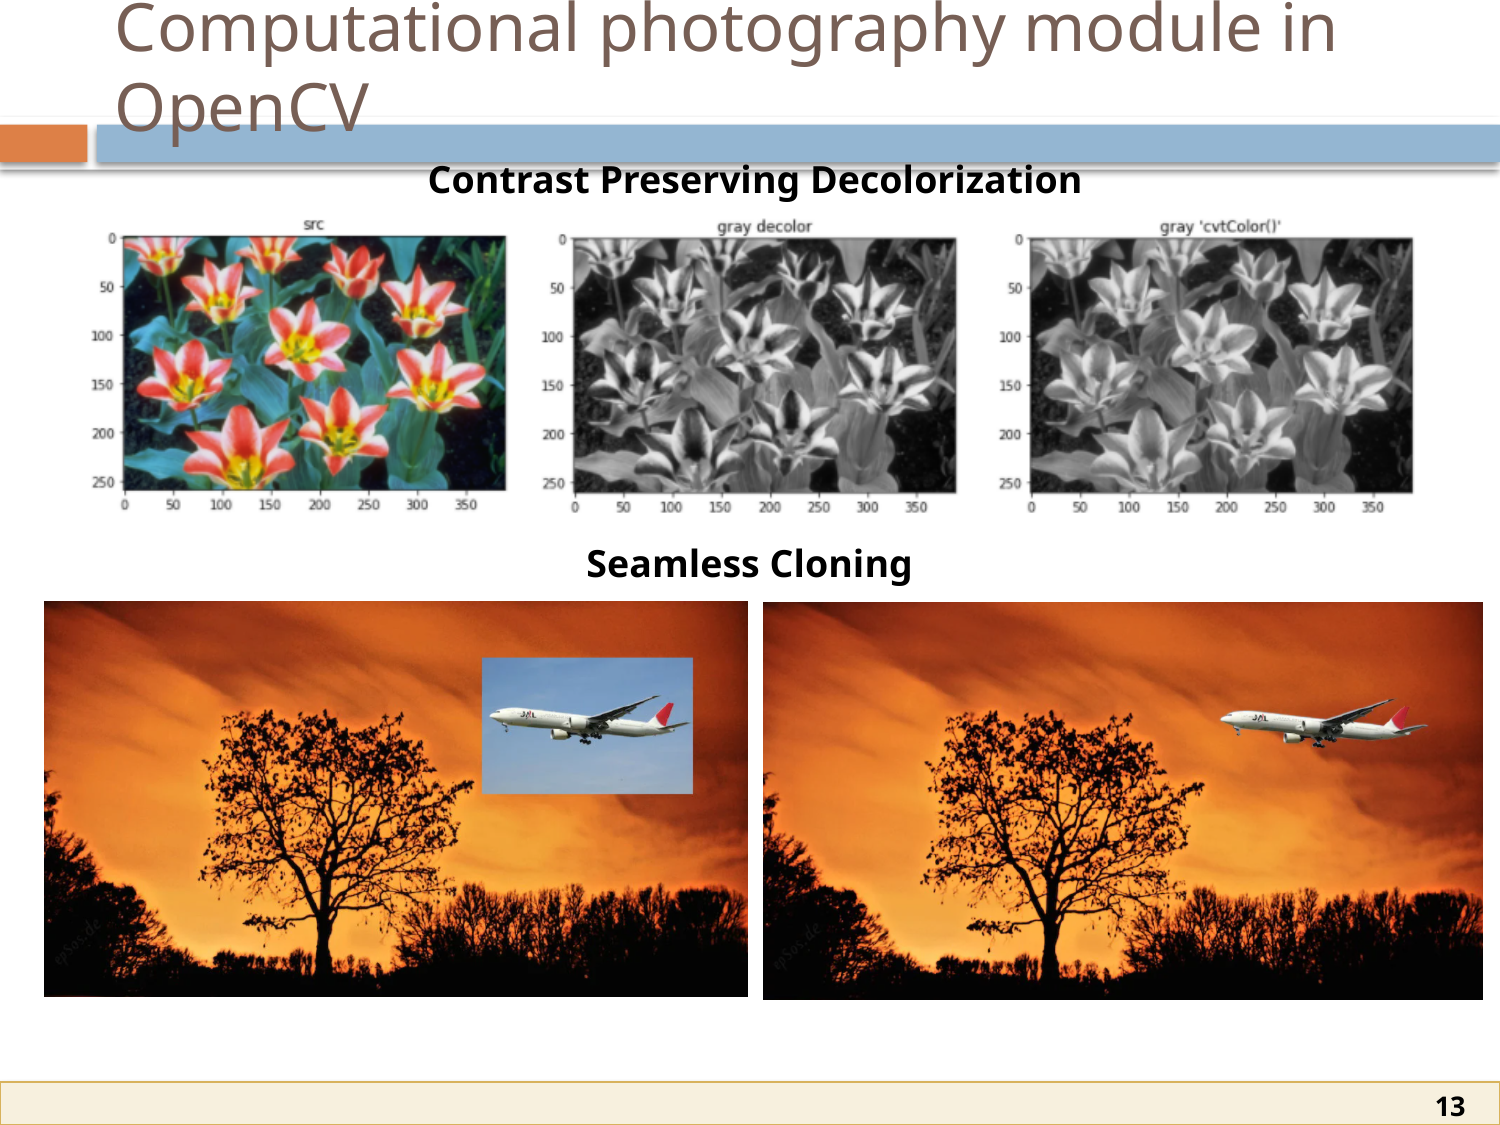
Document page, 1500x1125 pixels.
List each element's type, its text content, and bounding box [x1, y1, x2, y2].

picture [73, 207, 1438, 528]
picture [762, 601, 1483, 1000]
text_box Contrast Preserving Decolorization [412, 148, 1098, 206]
slide_number 13 [1400, 1082, 1500, 1125]
title Computational photography module in OpenCV [99, 0, 1438, 129]
text_box Seamless Cloning [571, 537, 929, 592]
picture [40, 598, 751, 1001]
